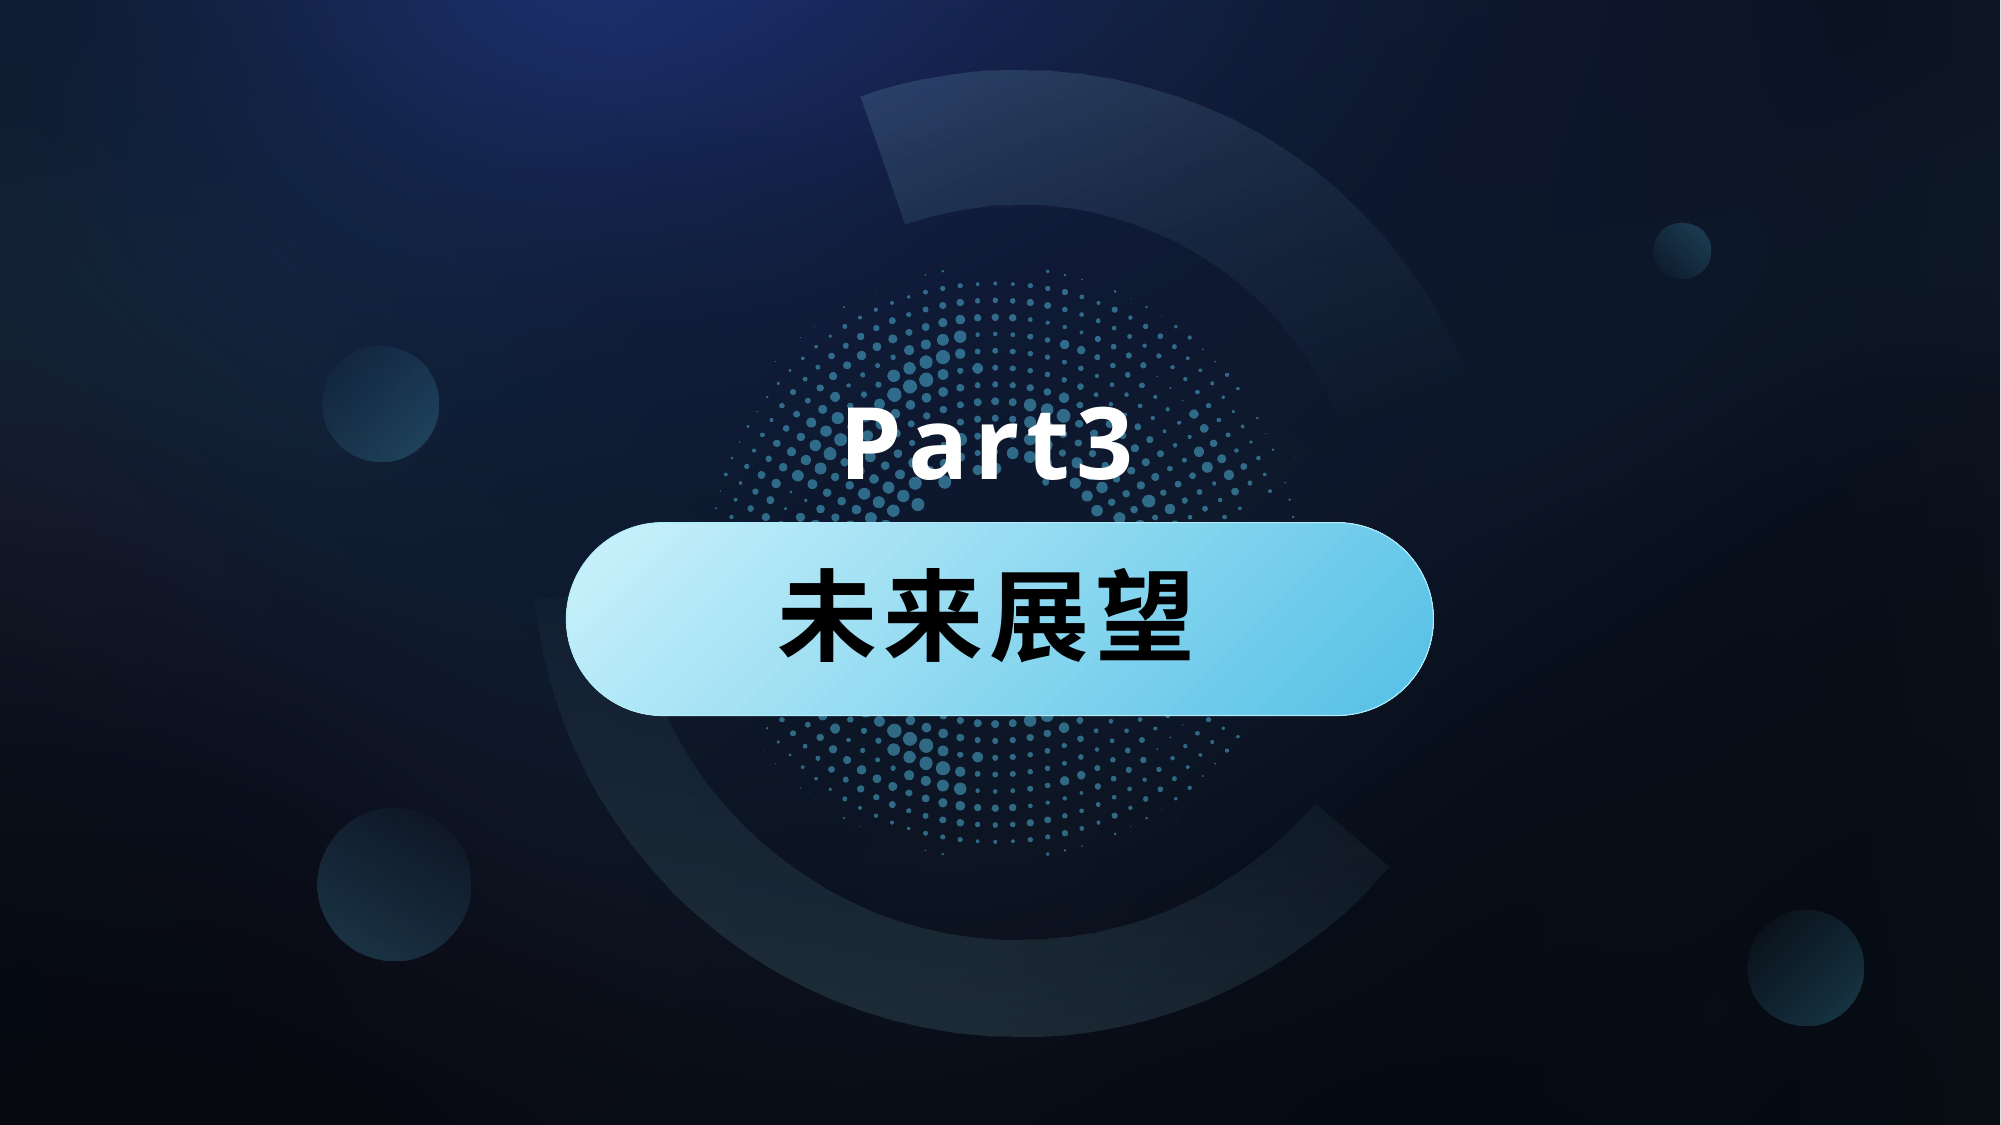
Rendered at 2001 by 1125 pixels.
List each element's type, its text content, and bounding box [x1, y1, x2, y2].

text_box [566, 522, 1434, 716]
text_box Part3 [834, 379, 1139, 501]
picture [0, 0, 2001, 1125]
